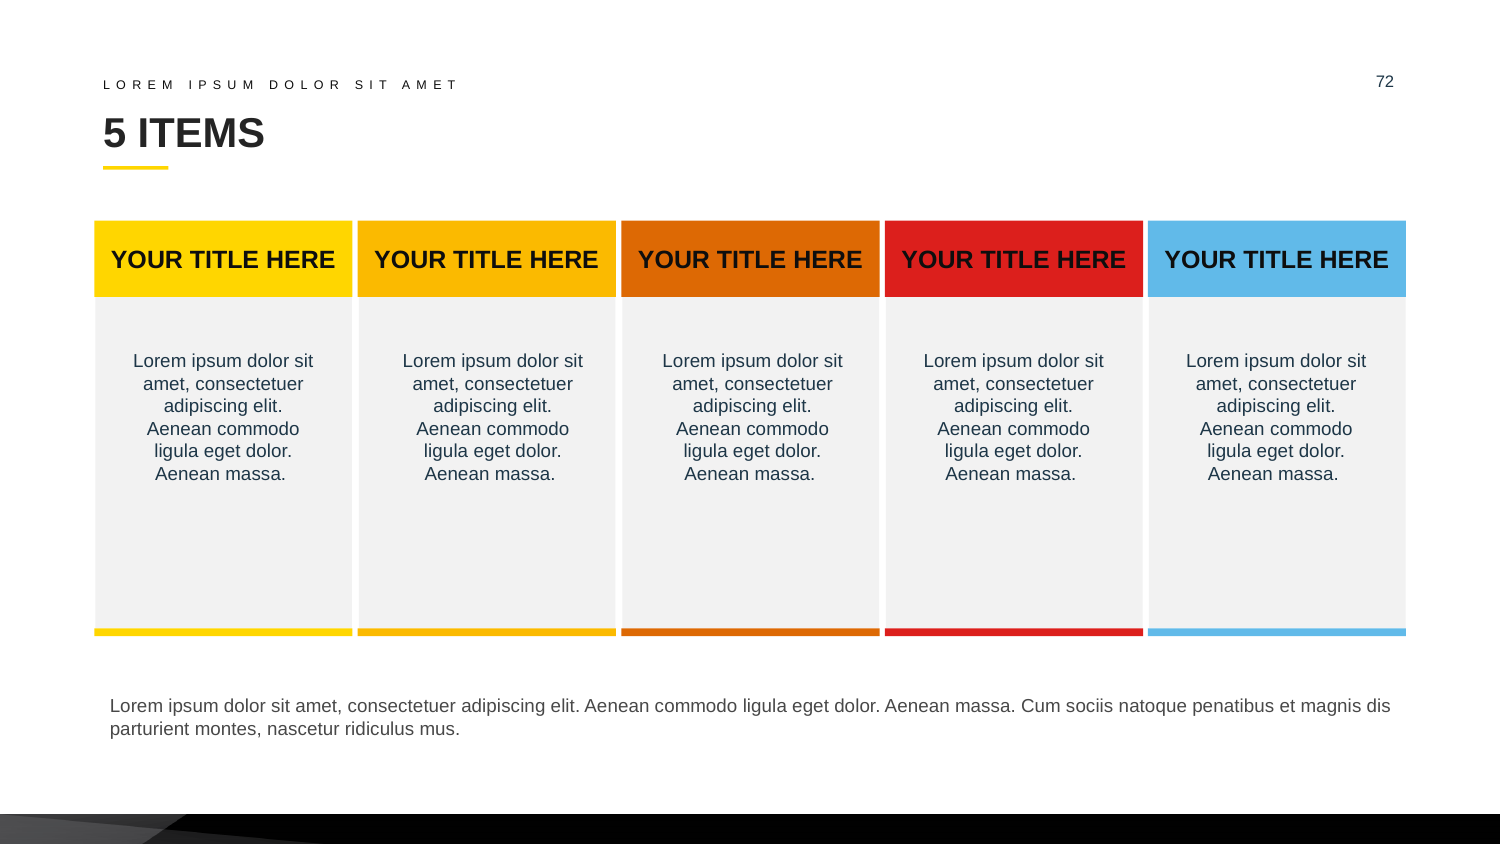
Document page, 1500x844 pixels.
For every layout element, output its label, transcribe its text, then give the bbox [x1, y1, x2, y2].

text_box [94, 628, 353, 637]
text_box Lorem ipsum dolor sit amet, consectetuer adipiscing elit. Aenean commodo ligula eget dolor. Aenean massa. [116, 341, 331, 492]
text_box Lorem ipsum dolor sit amet, consectetuer adipiscing elit. Aenean commodo ligula eget dolor. Aenean massa. [385, 341, 600, 492]
text_box [358, 297, 616, 628]
text_box YOUR TITLE HERE [94, 220, 353, 297]
text_box [622, 297, 880, 628]
title 5 ITEMS [103, 103, 1397, 158]
text_box [357, 628, 616, 637]
text_box YOUR TITLE HERE [884, 220, 1144, 297]
text_box [621, 628, 880, 637]
text_box YOUR TITLE HERE [1147, 220, 1407, 297]
text_box Lorem ipsum dolor sit amet, consectetuer adipiscing elit. Aenean commodo ligula eget dolor. Aenean massa. Cum sociis natoque penatibus et magnis dis parturient montes, nascetur ridiculus mus. [95, 686, 1406, 747]
text_box Lorem ipsum dolor sit amet, consectetuer adipiscing elit. Aenean commodo ligula eget dolor. Aenean massa. [906, 341, 1121, 492]
text_box YOUR TITLE HERE [621, 220, 880, 297]
text_box [885, 297, 1143, 628]
text_box [884, 628, 1144, 637]
text_box [95, 297, 352, 628]
text_box [1148, 297, 1406, 628]
text_box Lorem ipsum dolor sit amet, consectetuer adipiscing elit. Aenean commodo ligula eget dolor. Aenean massa. [645, 341, 860, 492]
text_box LOREM IPSUM DOLOR SIT AMET [103, 77, 1179, 93]
text_box YOUR TITLE HERE [357, 220, 616, 297]
slide_number 72 [1375, 70, 1440, 96]
picture [0, 814, 1500, 844]
text_box [1147, 628, 1407, 637]
text_box Lorem ipsum dolor sit amet, consectetuer adipiscing elit. Aenean commodo ligula eget dolor. Aenean massa. [1168, 341, 1384, 492]
